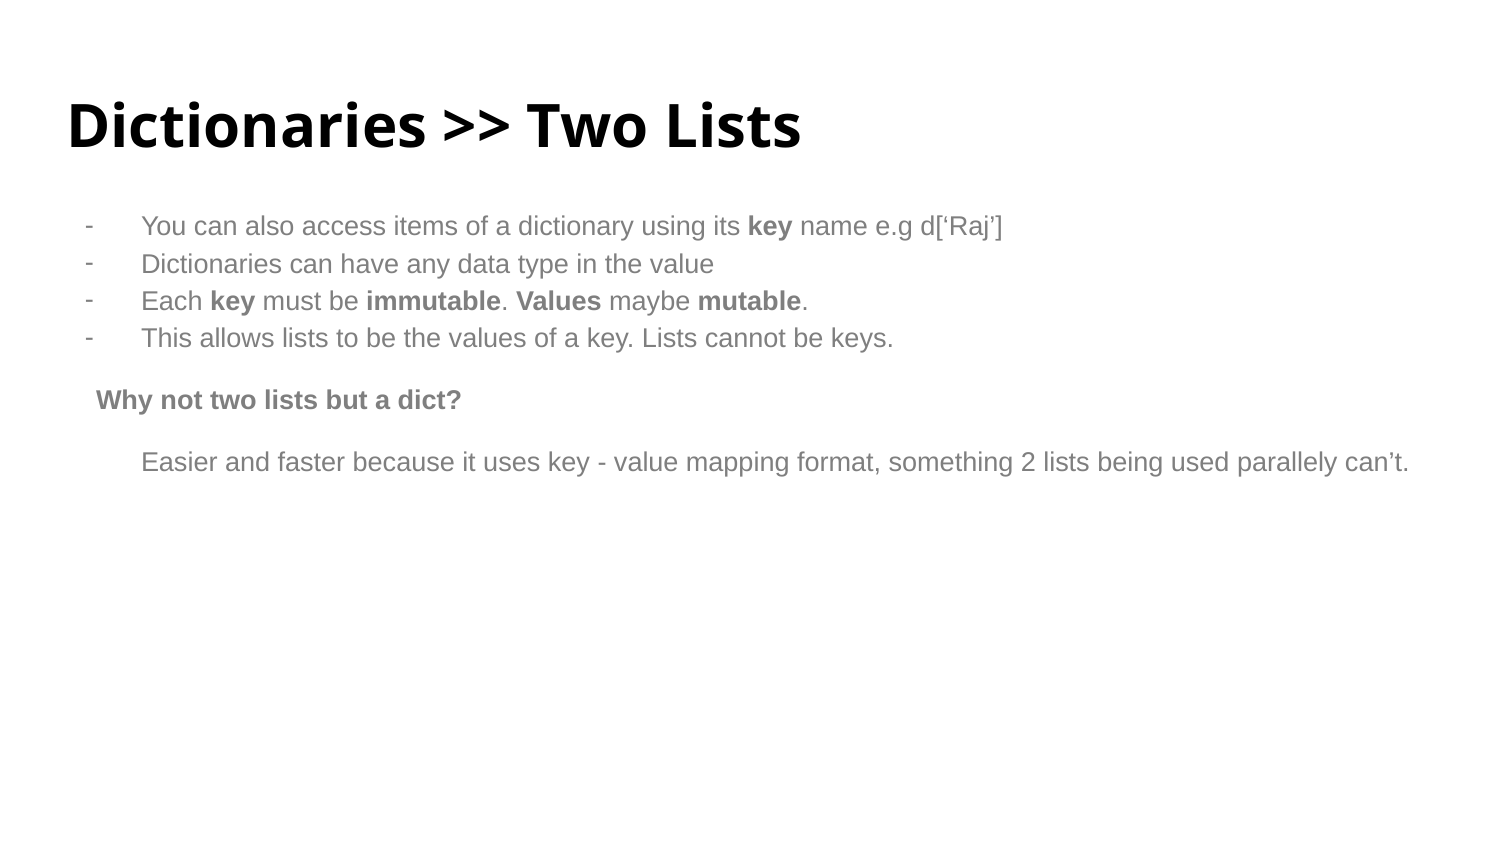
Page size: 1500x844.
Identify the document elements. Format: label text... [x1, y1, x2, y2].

list You can also access items of a dictionary using its key name e.g d[‘Raj’] Dictionaries can have any data type in the value Each key must be immutable. Values maybe mutable. This allows lists to be the values of a key. Lists cannot be keys. Why not two lists but a dict? Easier and faster because it uses key - value mapping format, something 2 lists being used parallely can’t. [51, 189, 1449, 750]
title Dictionaries >> Two Lists [51, 72, 1449, 176]
